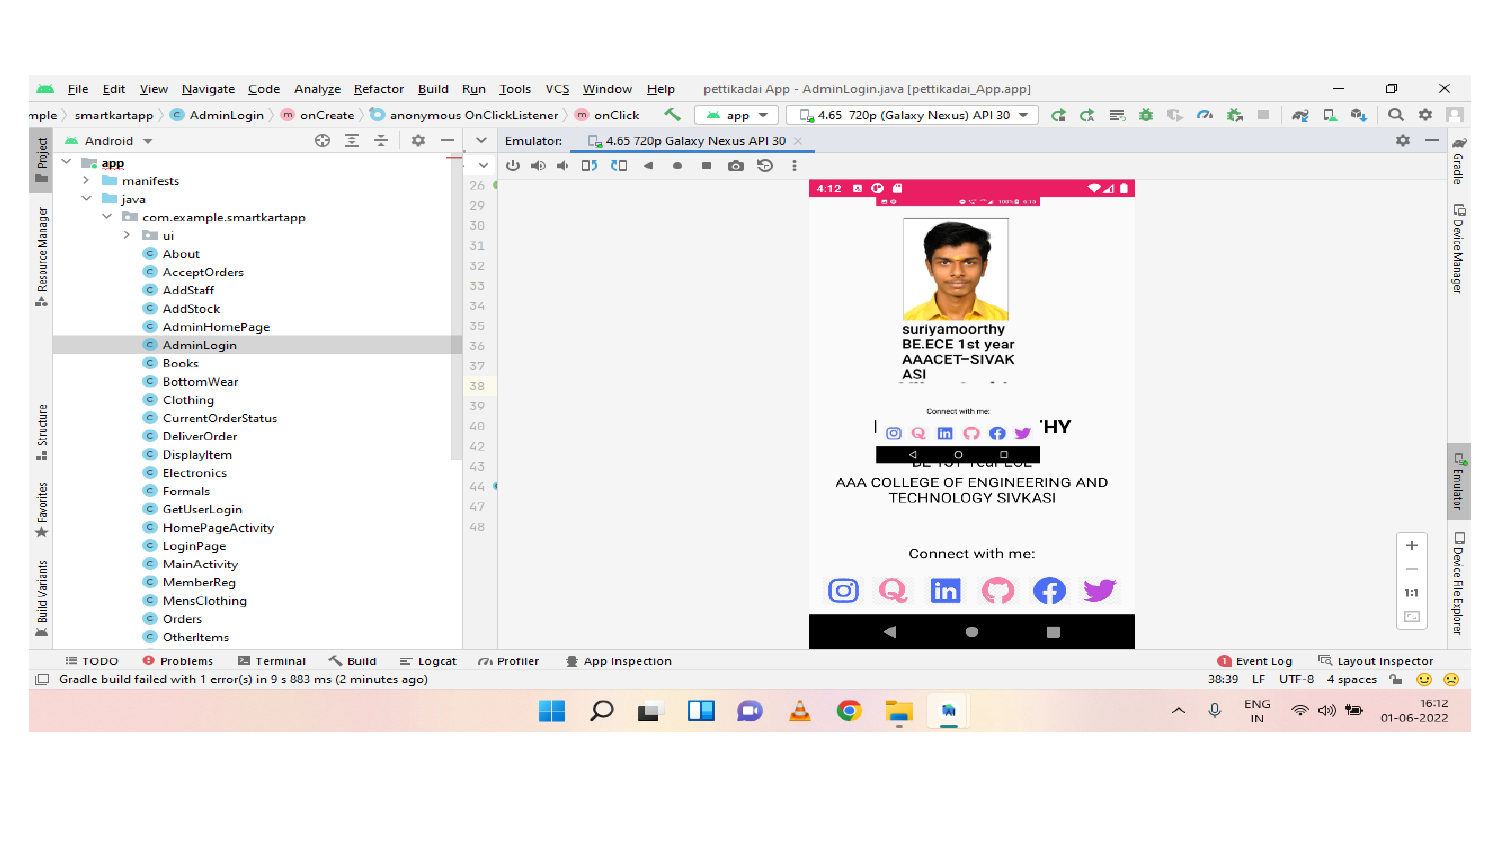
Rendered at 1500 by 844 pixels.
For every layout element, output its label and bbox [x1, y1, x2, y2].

picture [28, 75, 1471, 733]
